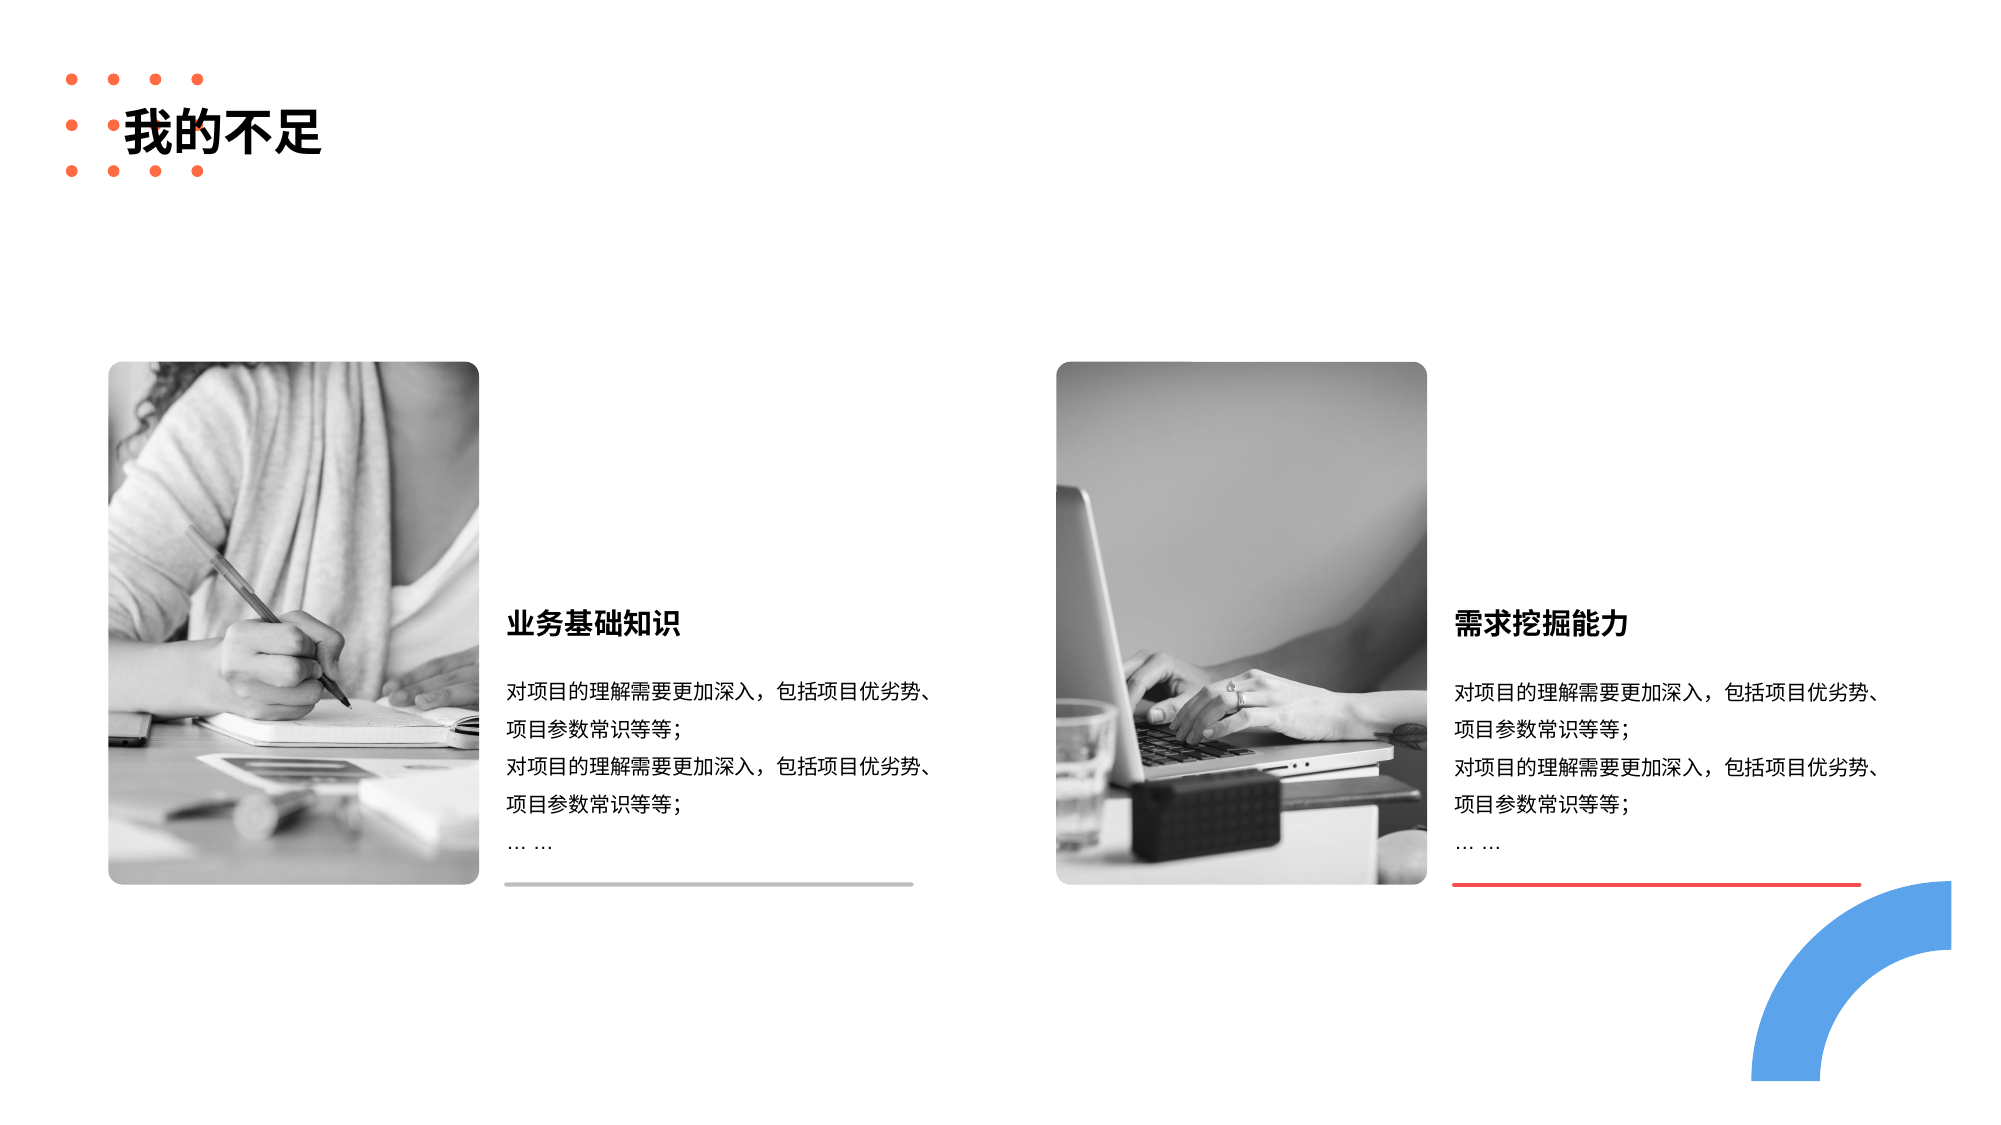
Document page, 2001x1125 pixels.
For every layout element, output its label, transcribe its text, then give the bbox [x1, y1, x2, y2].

text_box 需求挖掘能力 [1439, 598, 1892, 648]
text_box [1055, 360, 1429, 886]
text_box 对项目的理解需要更加深入，包括项目优劣势、项目参数常识等等； 对项目的理解需要更加深入，包括项目优劣势、项目参数常识等等； … … [1439, 659, 1892, 862]
text_box 对项目的理解需要更加深入，包括项目优劣势、项目参数常识等等； 对项目的理解需要更加深入，包括项目优劣势、项目参数常识等等； … … [491, 659, 944, 862]
text_box 业务基础知识 [491, 597, 944, 648]
text_box [107, 360, 481, 886]
title 我的不足 [108, 0, 1890, 169]
